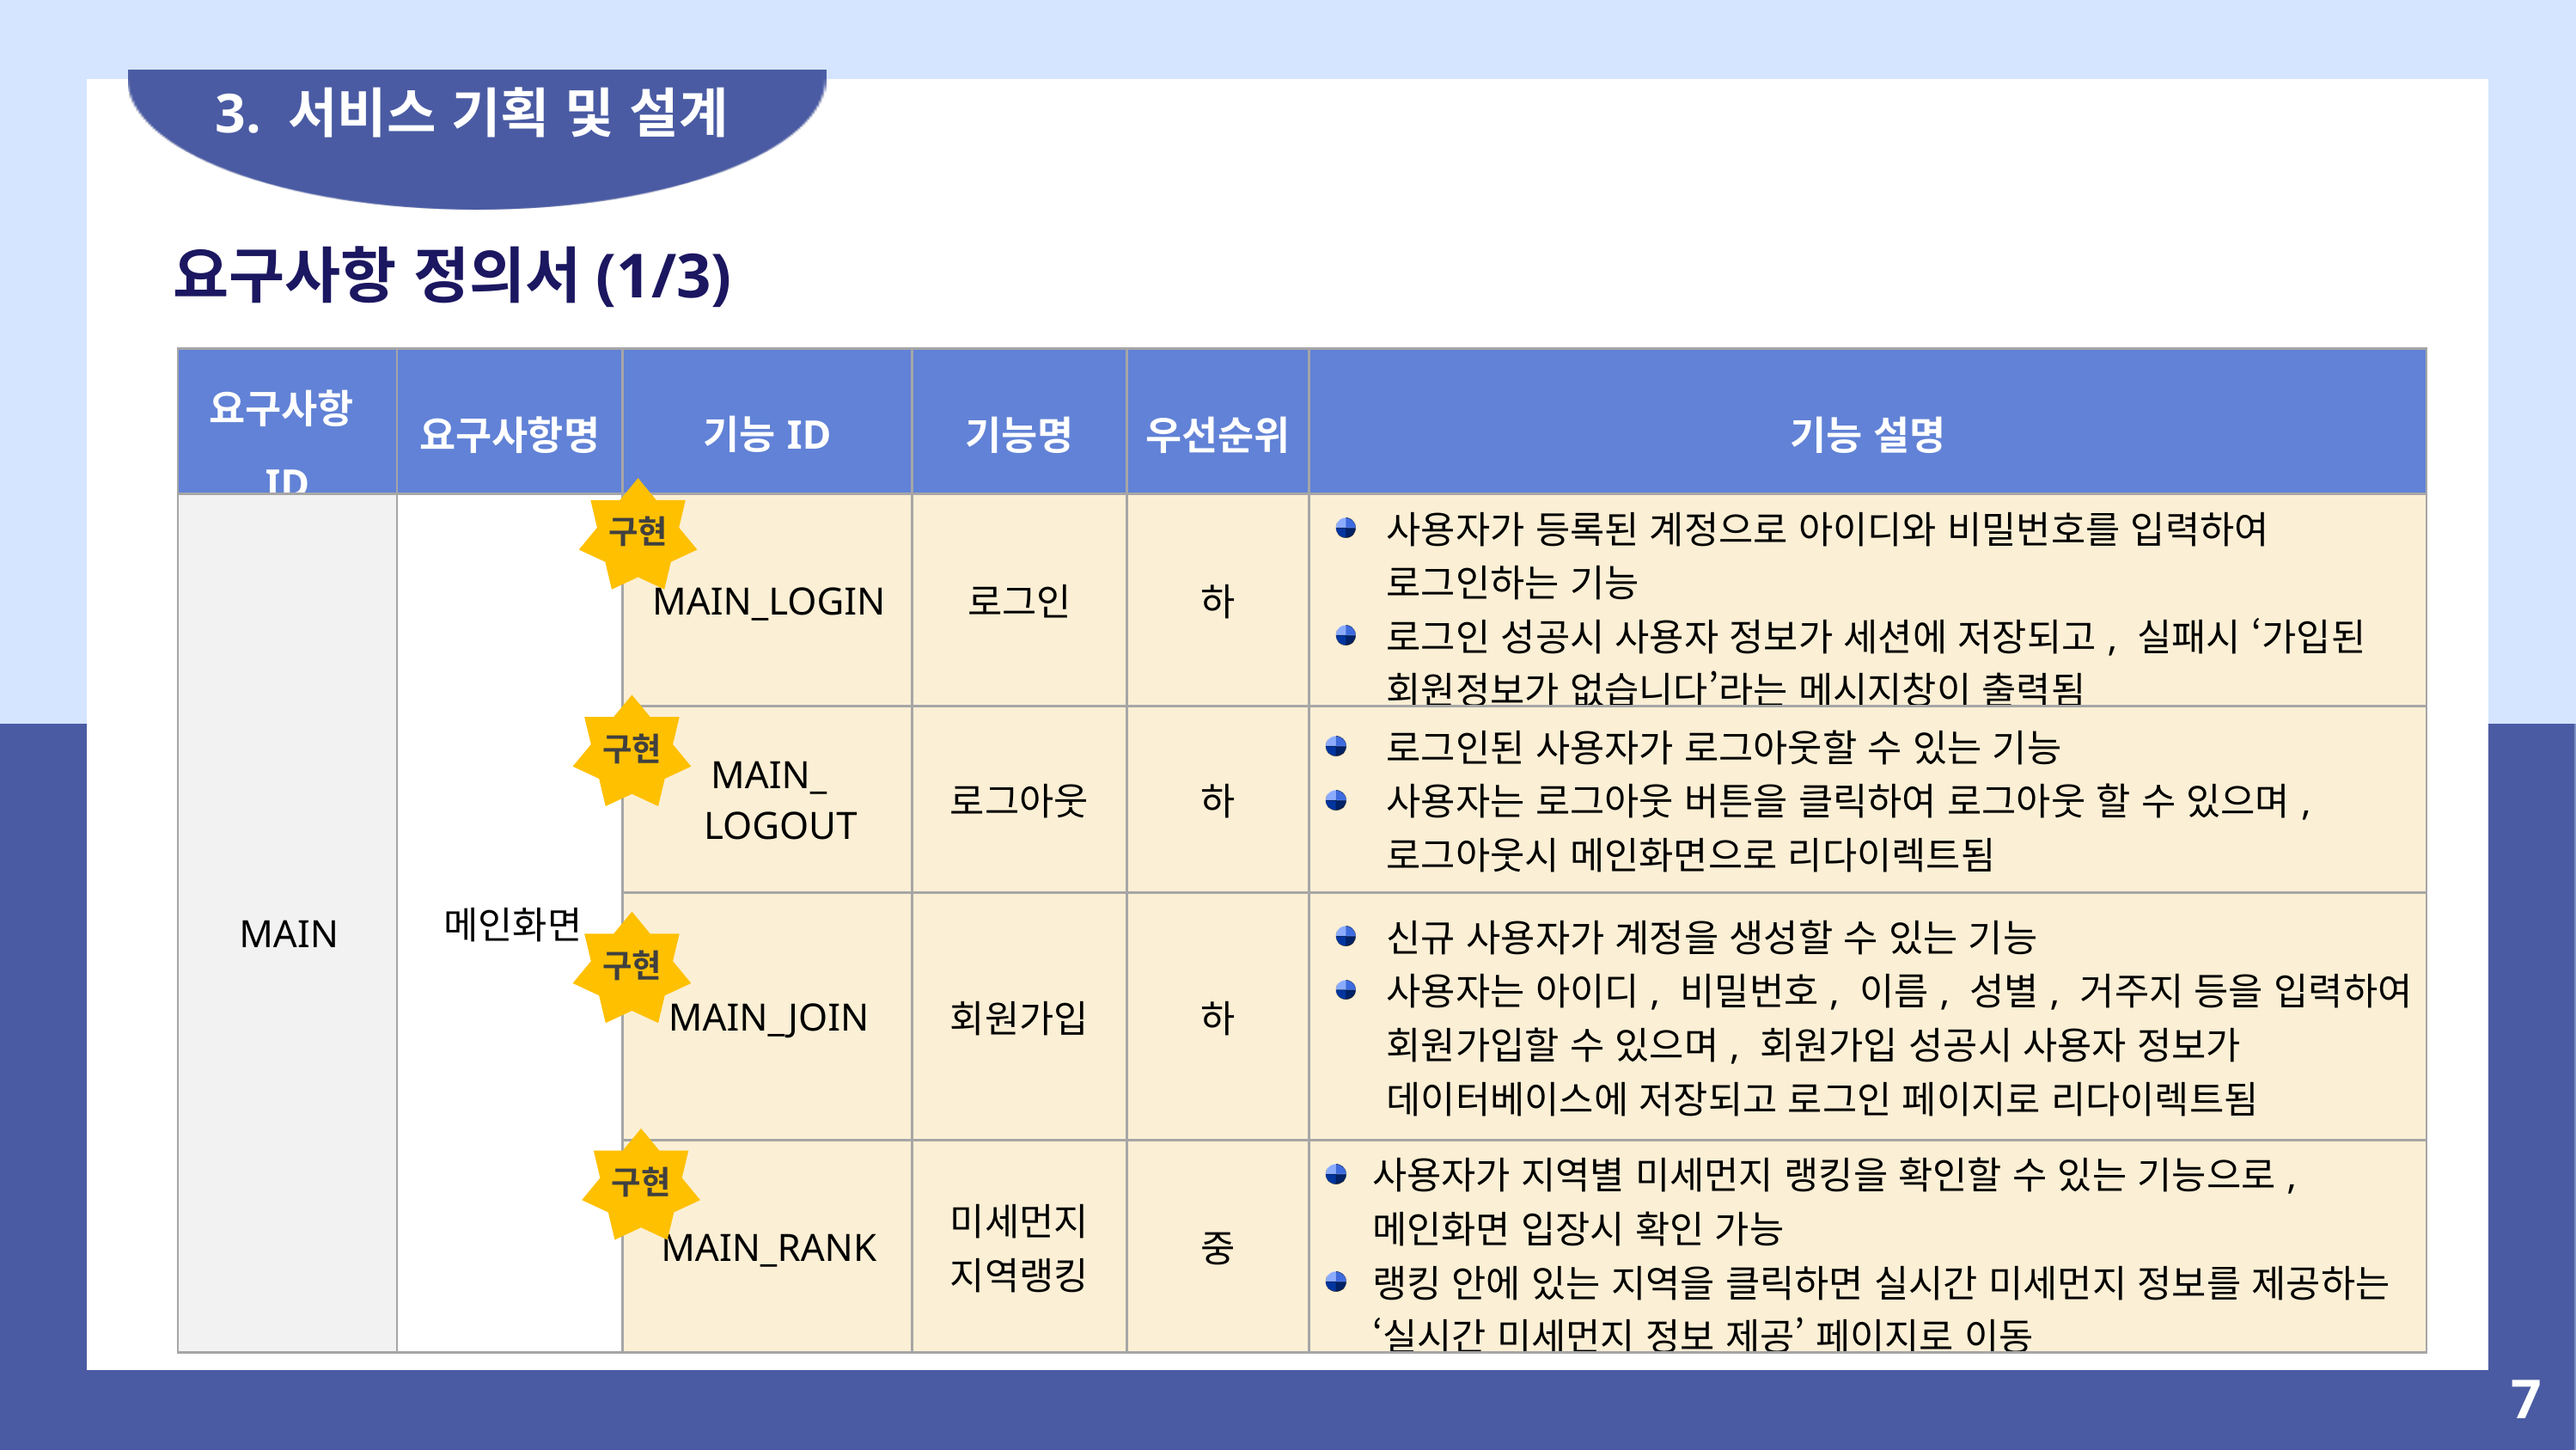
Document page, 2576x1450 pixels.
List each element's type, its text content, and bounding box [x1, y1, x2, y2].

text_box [0, 724, 2576, 1450]
table_cell 28 [82, 724, 2492, 1380]
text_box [127, 69, 827, 210]
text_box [87, 78, 2488, 1370]
